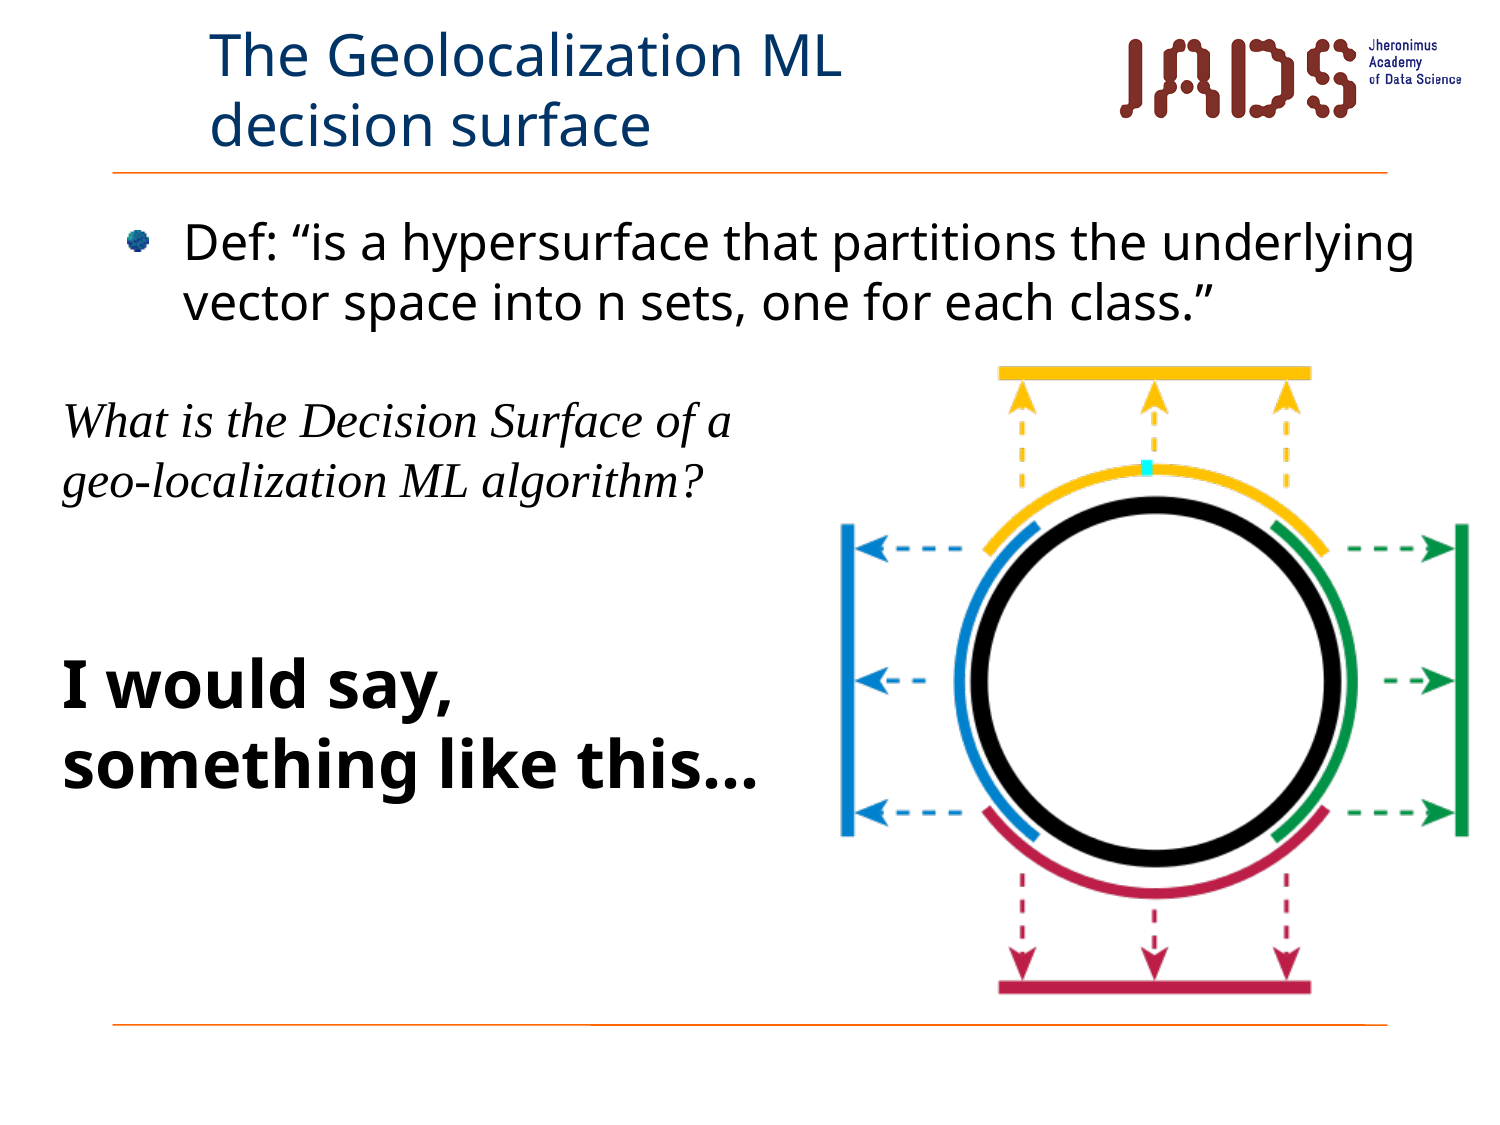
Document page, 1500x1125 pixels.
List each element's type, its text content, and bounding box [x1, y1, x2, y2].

picture [1080, 0, 1500, 157]
text_box I would say, something like this... [47, 634, 788, 809]
picture [127, 230, 149, 252]
title The Geolocalization ML decision surface [194, 19, 1127, 157]
list Def: “is a hypersurface that partitions the underlying vector space into n sets, one for each class.” [112, 203, 1439, 988]
text_box What is the Decision Surface of a geo-localization ML algorithm? [47, 380, 788, 516]
picture [828, 354, 1481, 1007]
